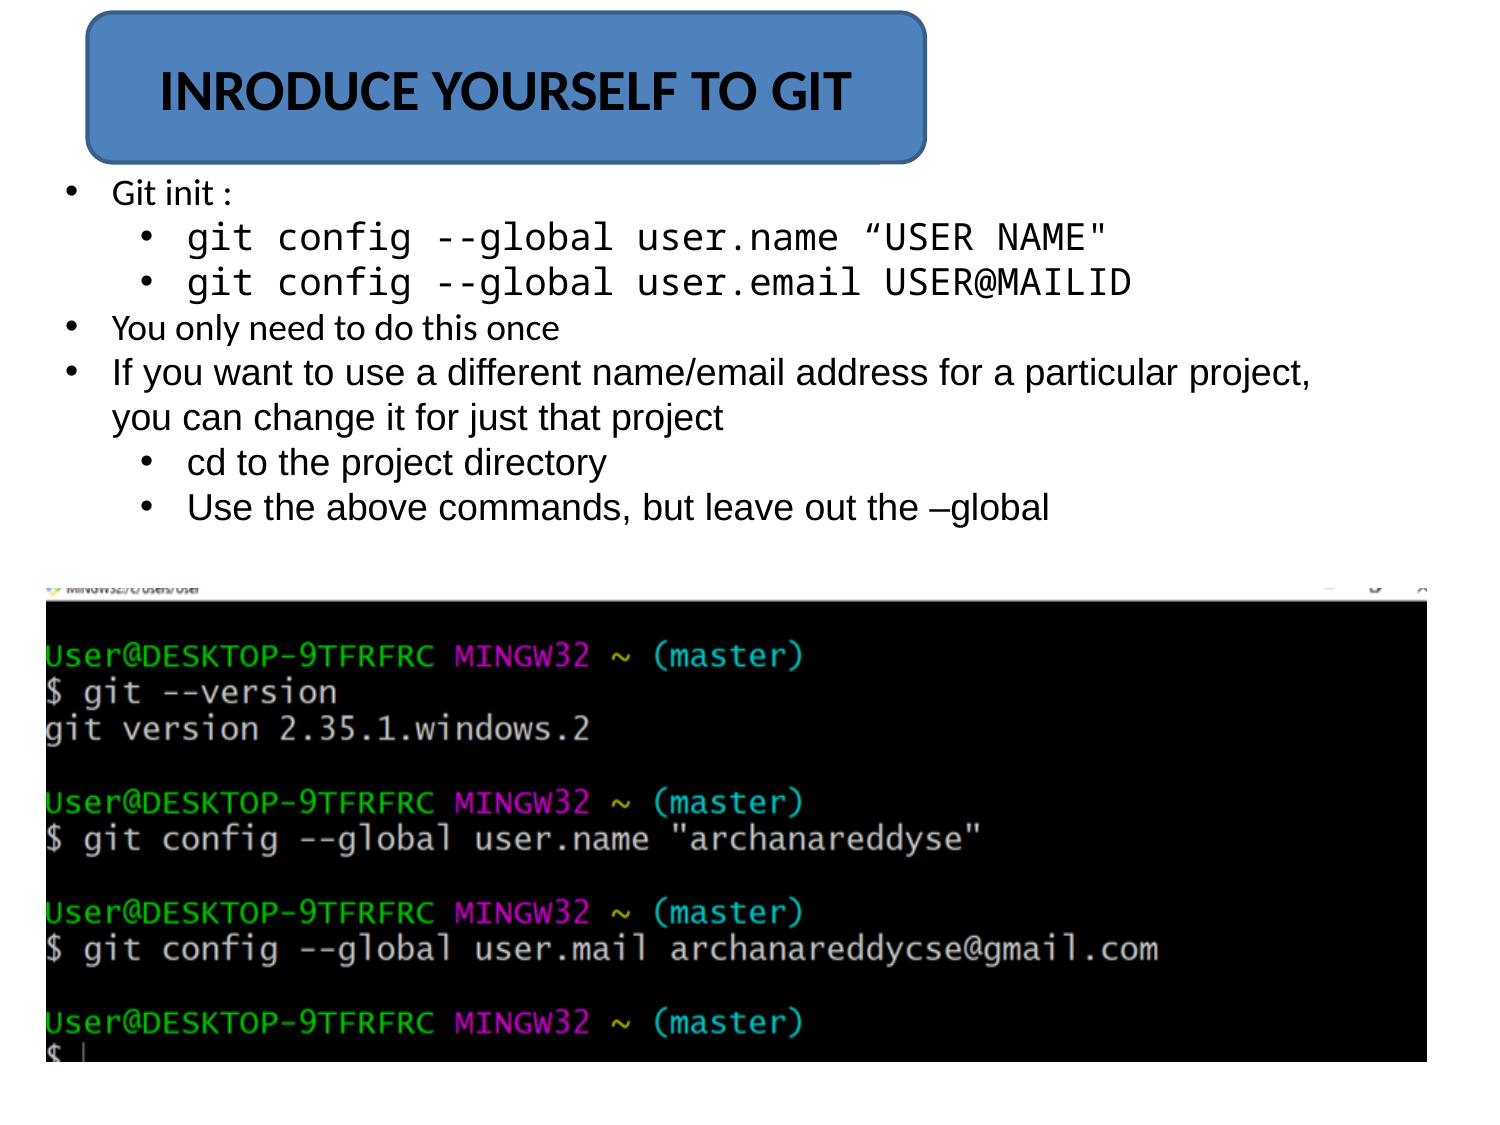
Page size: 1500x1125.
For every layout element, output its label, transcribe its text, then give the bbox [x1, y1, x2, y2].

text_box INRODUCE YOURSELF TO GIT [87, 12, 925, 163]
picture [46, 588, 1427, 1063]
text_box Git init : git config --global user.name “USER NAME" git config --global user.email USER@MAILID You only need to do this once If you want to use a different name/email address for a particular project, you can change it for just that project cd to the project directory Use the above commands, but leave out the –global [49, 115, 1388, 536]
